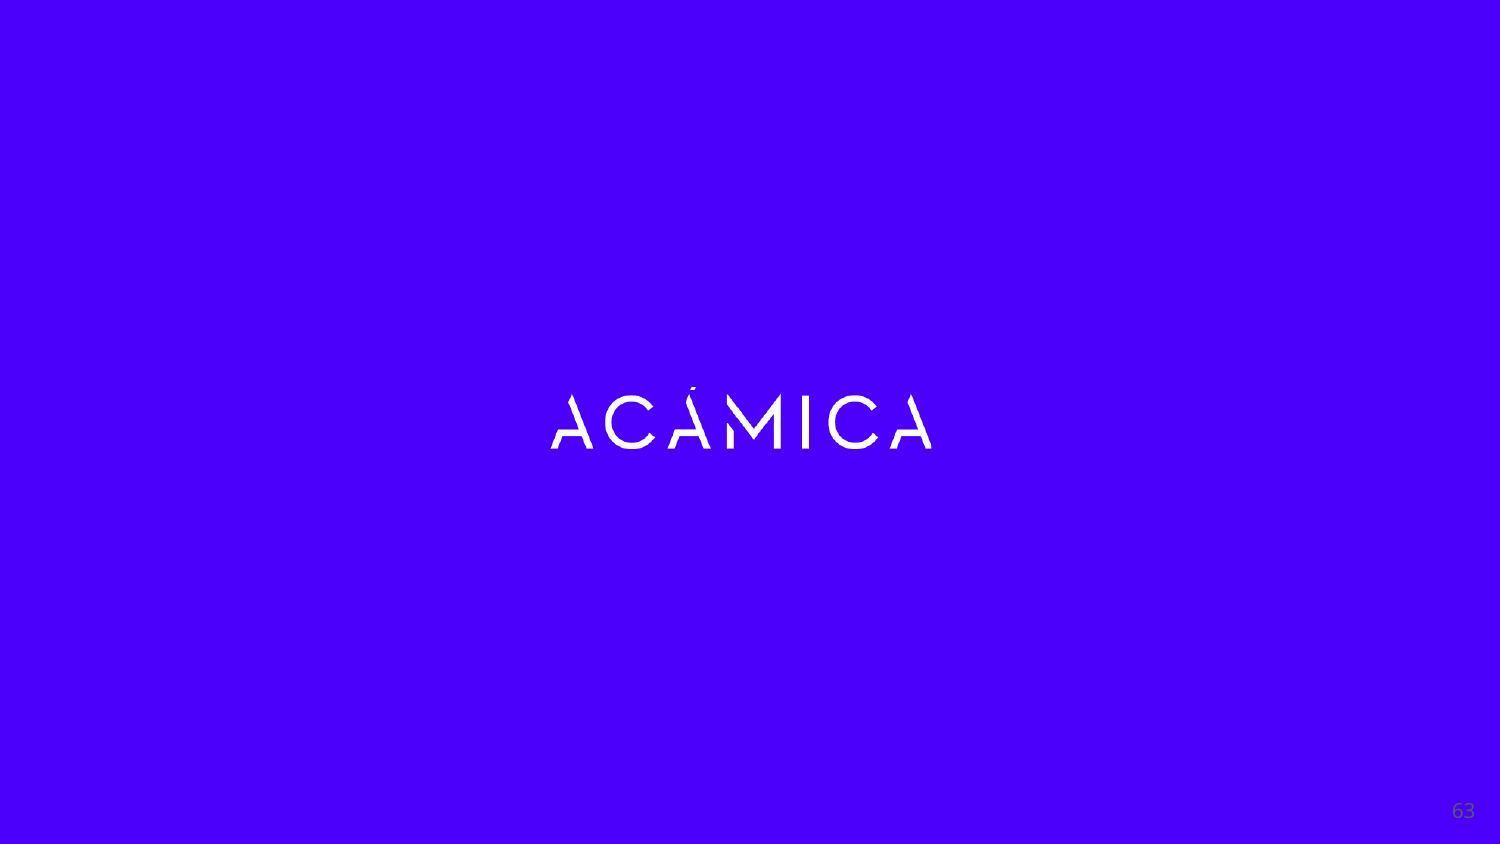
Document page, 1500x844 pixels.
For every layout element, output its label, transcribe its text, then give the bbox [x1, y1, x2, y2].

slide_number ‹#› [1400, 779, 1491, 844]
picture [543, 387, 932, 456]
